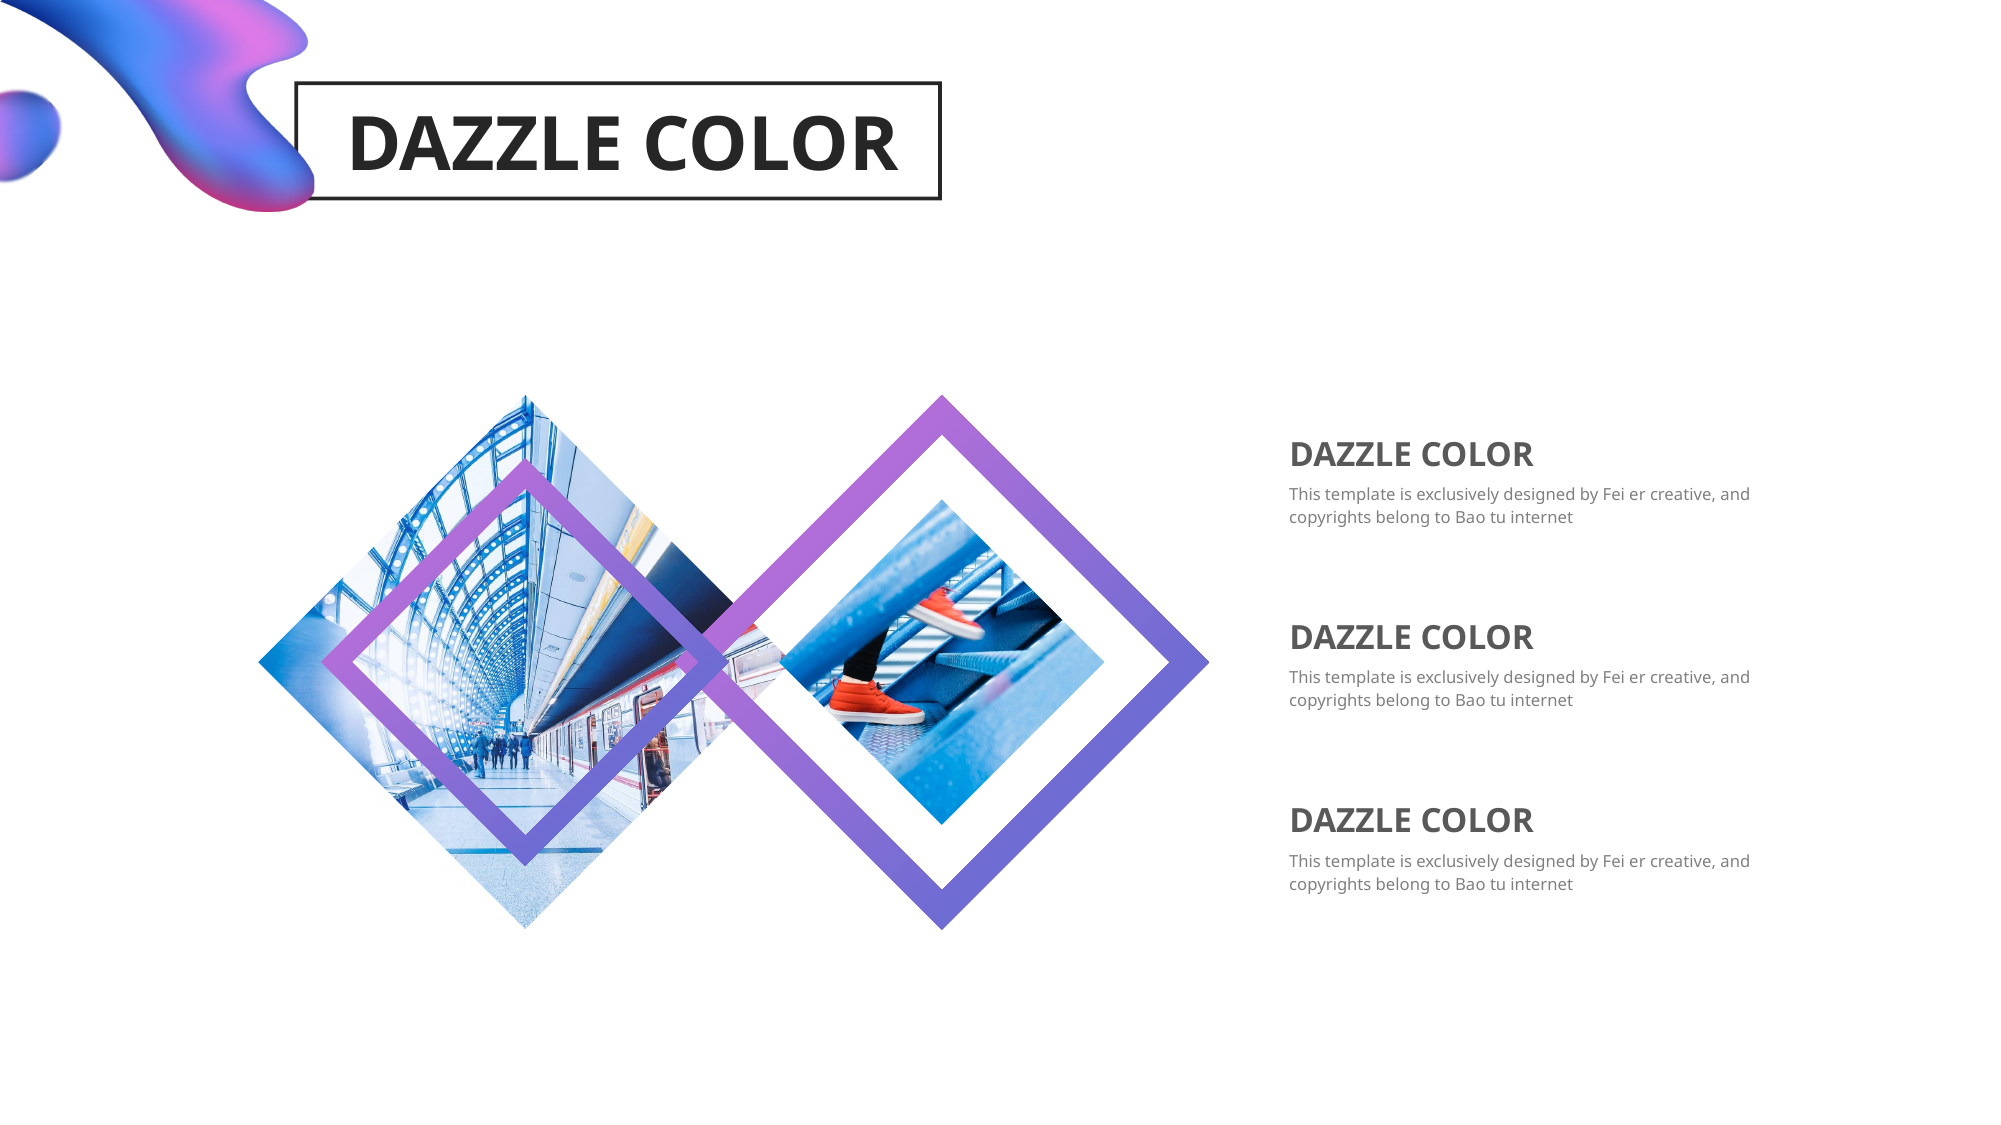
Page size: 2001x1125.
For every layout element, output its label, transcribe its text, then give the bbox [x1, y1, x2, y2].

text_box [315, 80, 943, 202]
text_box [258, 395, 1209, 930]
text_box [1274, 791, 1778, 900]
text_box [1274, 608, 1778, 717]
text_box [1274, 425, 1778, 534]
picture [0, 0, 315, 263]
text_box DAZZLE COLOR [331, 87, 914, 193]
